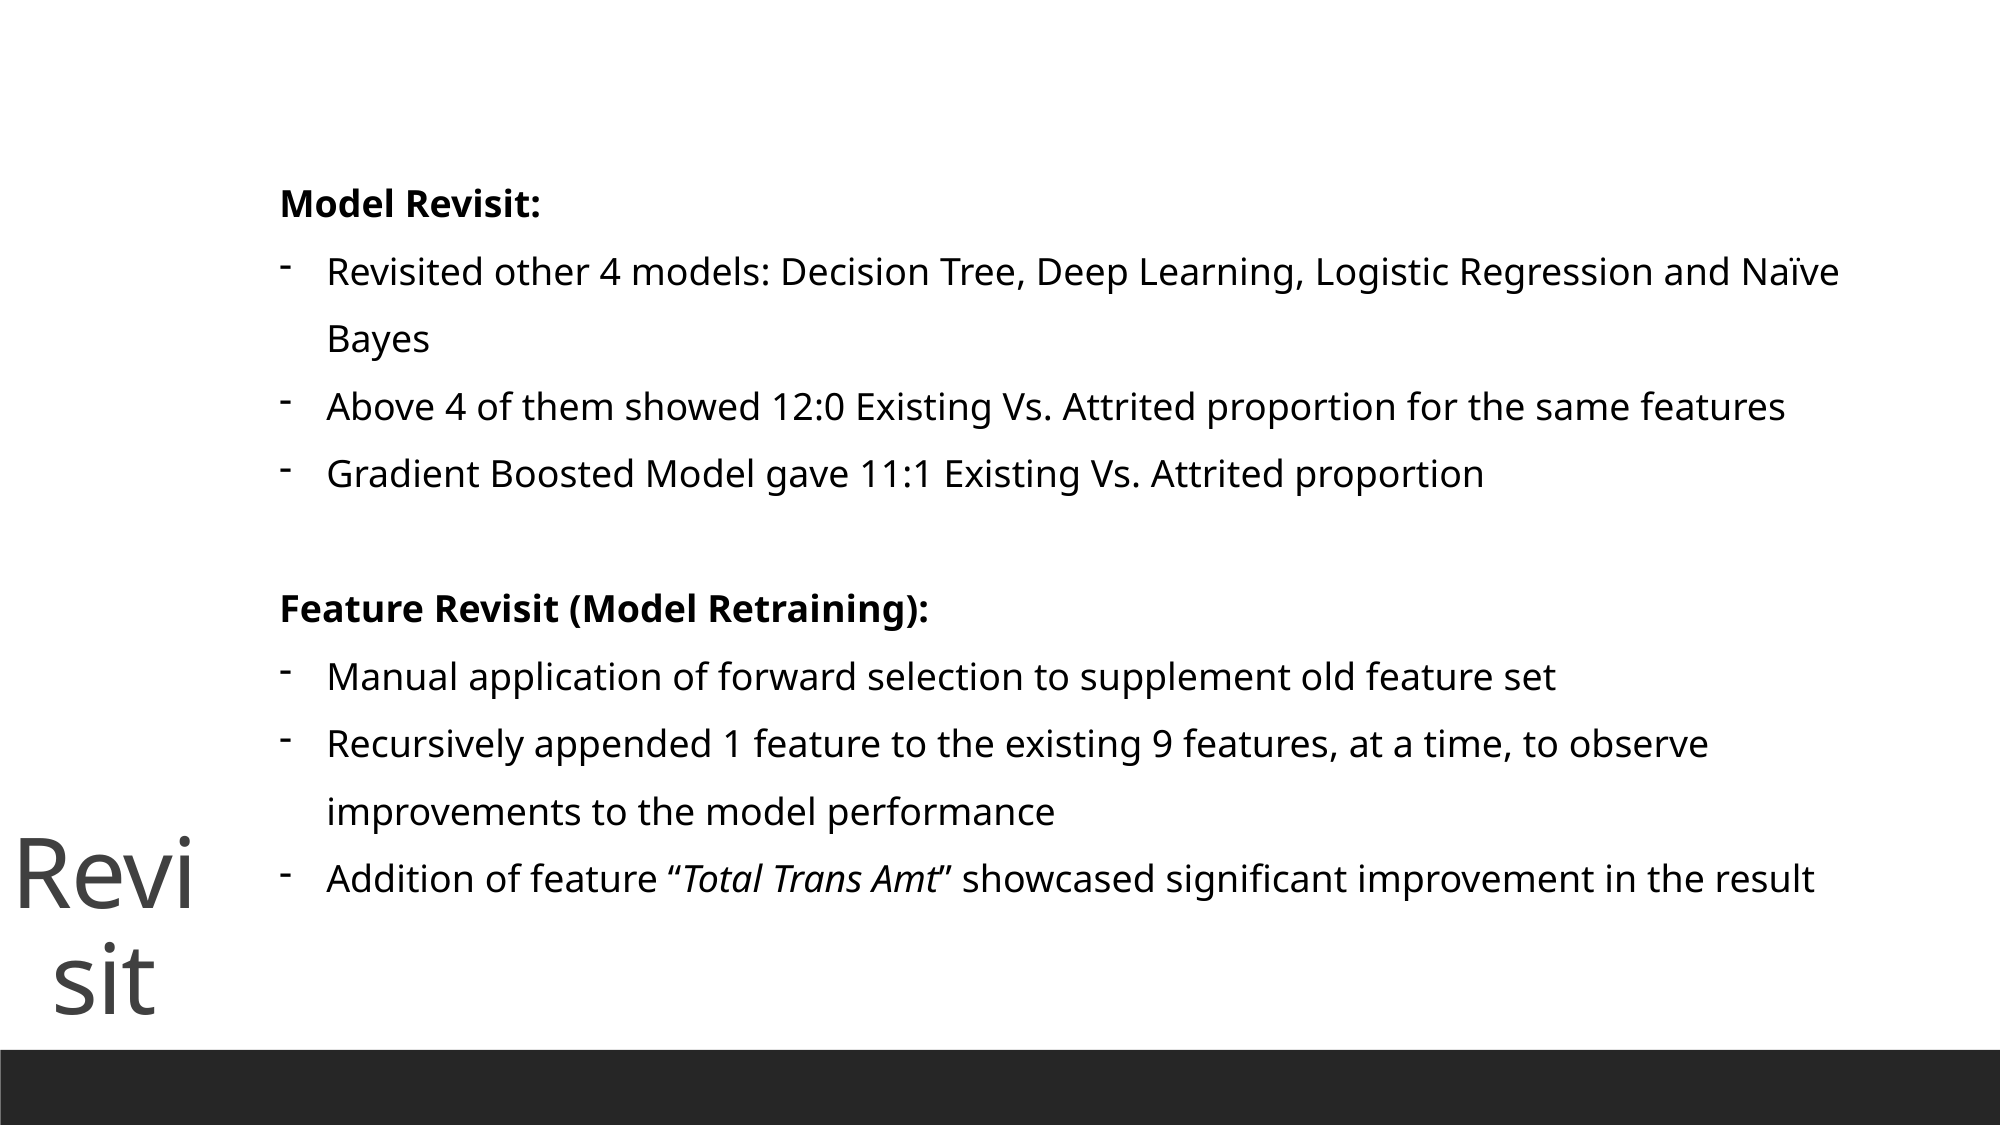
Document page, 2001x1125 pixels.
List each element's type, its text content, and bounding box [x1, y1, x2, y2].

title Revisit [0, 0, 209, 1051]
text_box Model Revisit: Revisited other 4 models: Decision Tree, Deep Learning, Logistic Regression and Naïve Bayes Above 4 of them showed 12:0 Existing Vs. Attrited proportion for the same features Gradient Boosted Model gave 11:1 Existing Vs. Attrited proportion Feature Revisit (Model Retraining): Manual application of forward selection to supplement old feature set Recursively appended 1 feature to the existing 9 features, at a time, to observe improvements to the model performance Addition of feature “Total Trans Amt” showcased significant improvement in the result [264, 150, 1857, 908]
